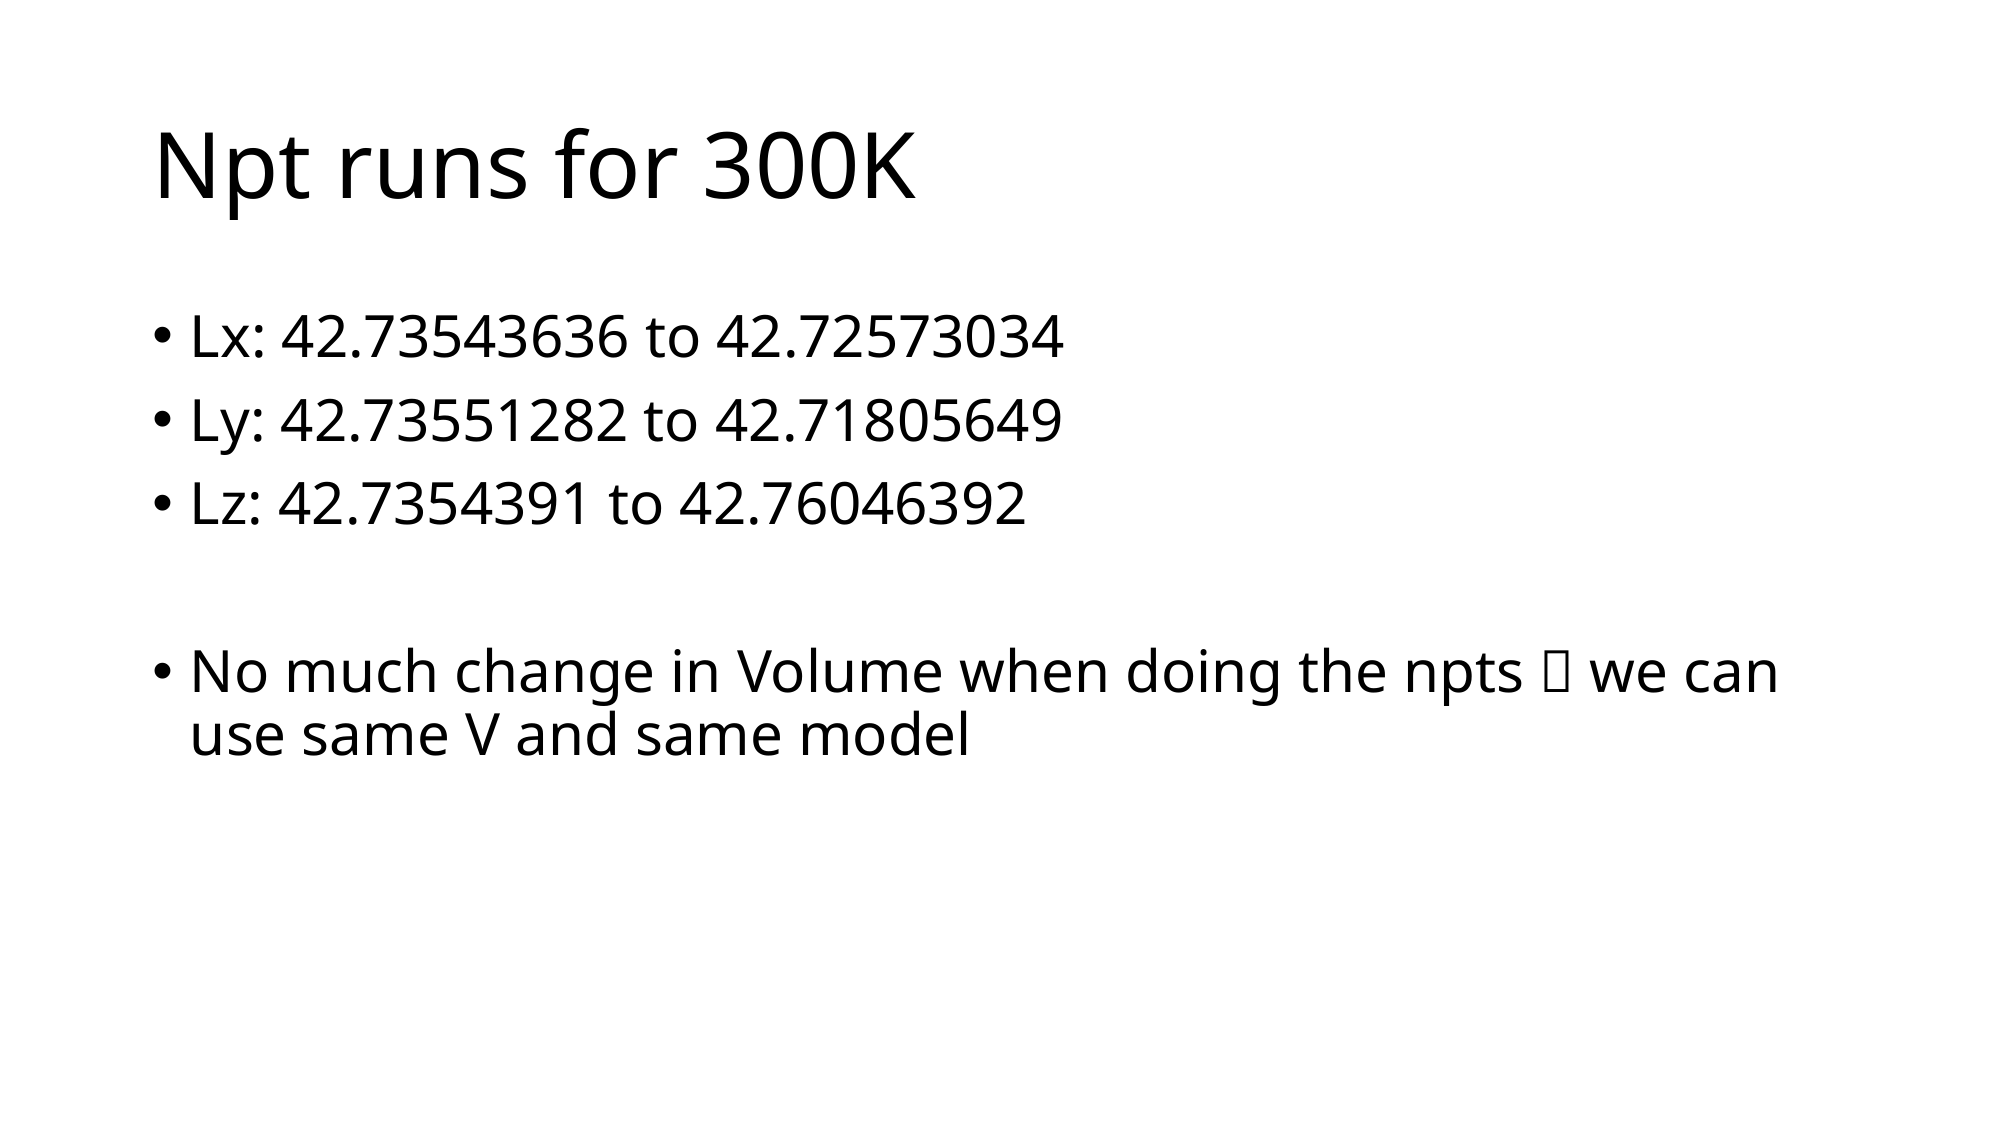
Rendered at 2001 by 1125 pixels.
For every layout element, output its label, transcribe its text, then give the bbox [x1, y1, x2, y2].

list Lx: 42.73543636 to 42.72573034 Ly: 42.73551282 to 42.71805649 Lz: 42.7354391 to 42.76046392 No much change in Volume when doing the npts  we can use same V and same model [137, 299, 1863, 1014]
title Npt runs for 300K [137, 59, 1863, 278]
